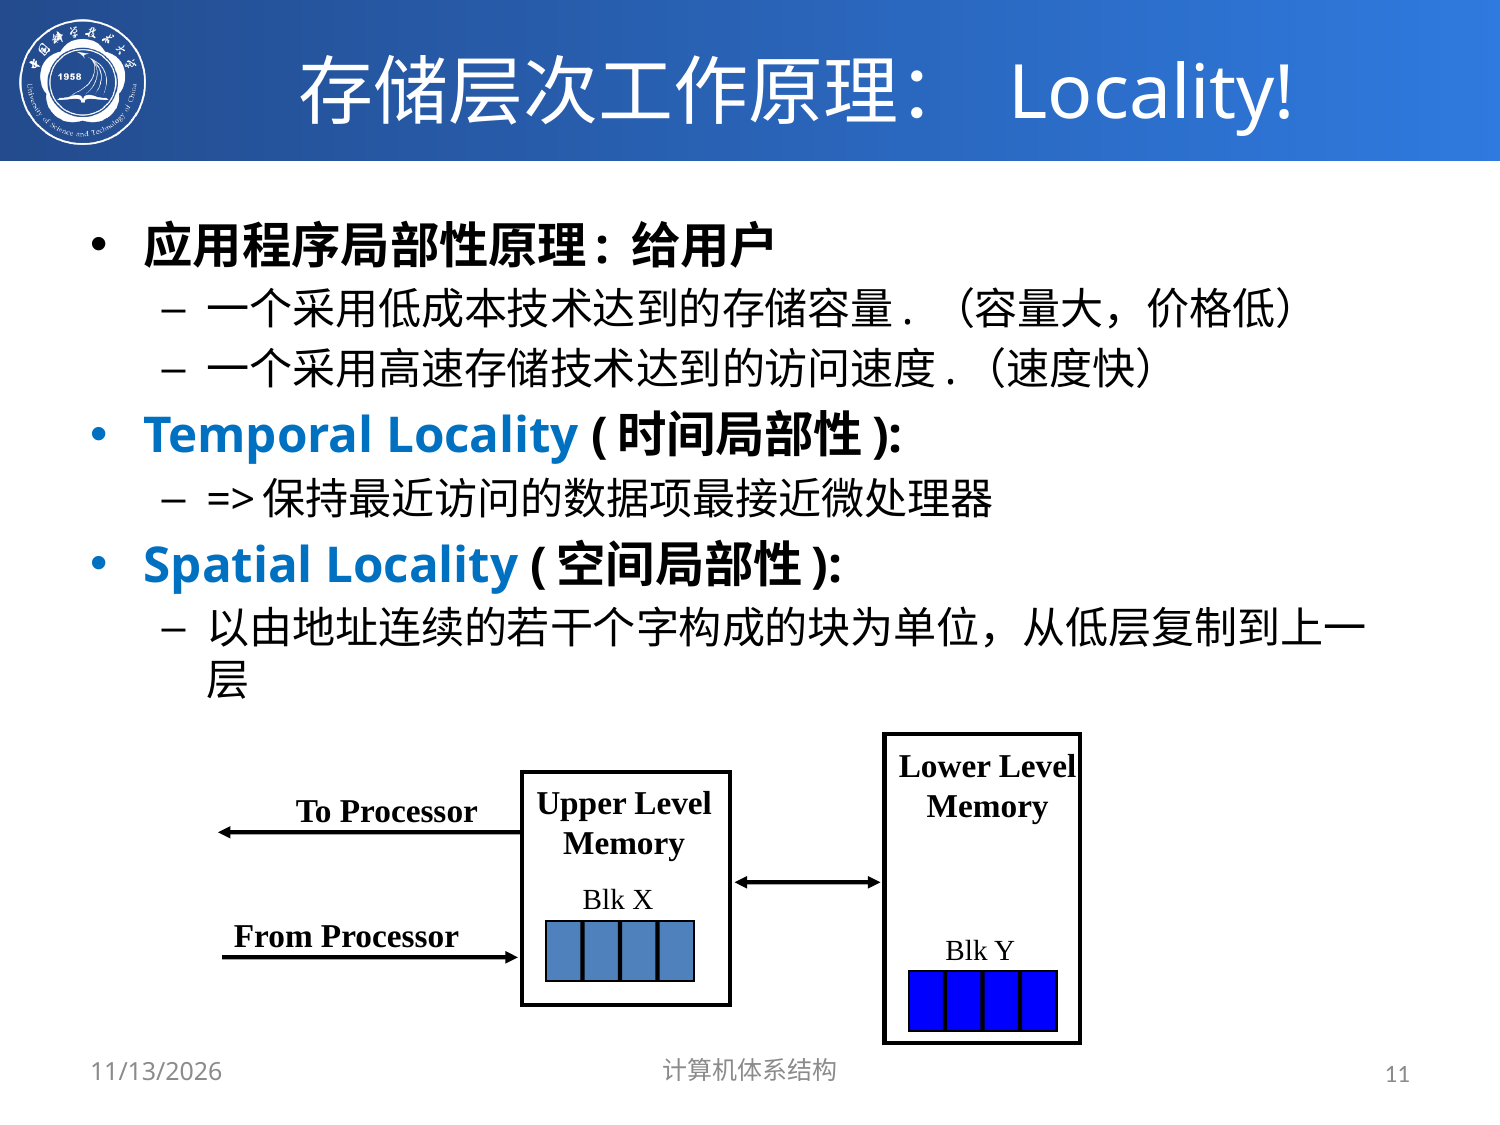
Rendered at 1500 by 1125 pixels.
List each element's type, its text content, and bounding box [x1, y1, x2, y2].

picture [19, 19, 146, 145]
list 应用程序局部性原理: 给用户 一个采用低成本技术达到的存储容量. （容量大，价格低） 一个采用高速存储技术达到的访问速度.（速度快） Temporal Locality (时间局部性): =>保持最近访问的数据项最接近微处理器 Spatial Locality (空间局部性): 以由地址连续的若干个字构成的块为单位，从低层复制到上一层 [75, 206, 1425, 718]
footer 计算机体系结构 [512, 1052, 988, 1103]
title 存储层次工作原理： Locality! [169, 24, 1425, 153]
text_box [217, 733, 1094, 1044]
slide_number 11 [1074, 1042, 1425, 1103]
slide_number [75, 1042, 425, 1103]
